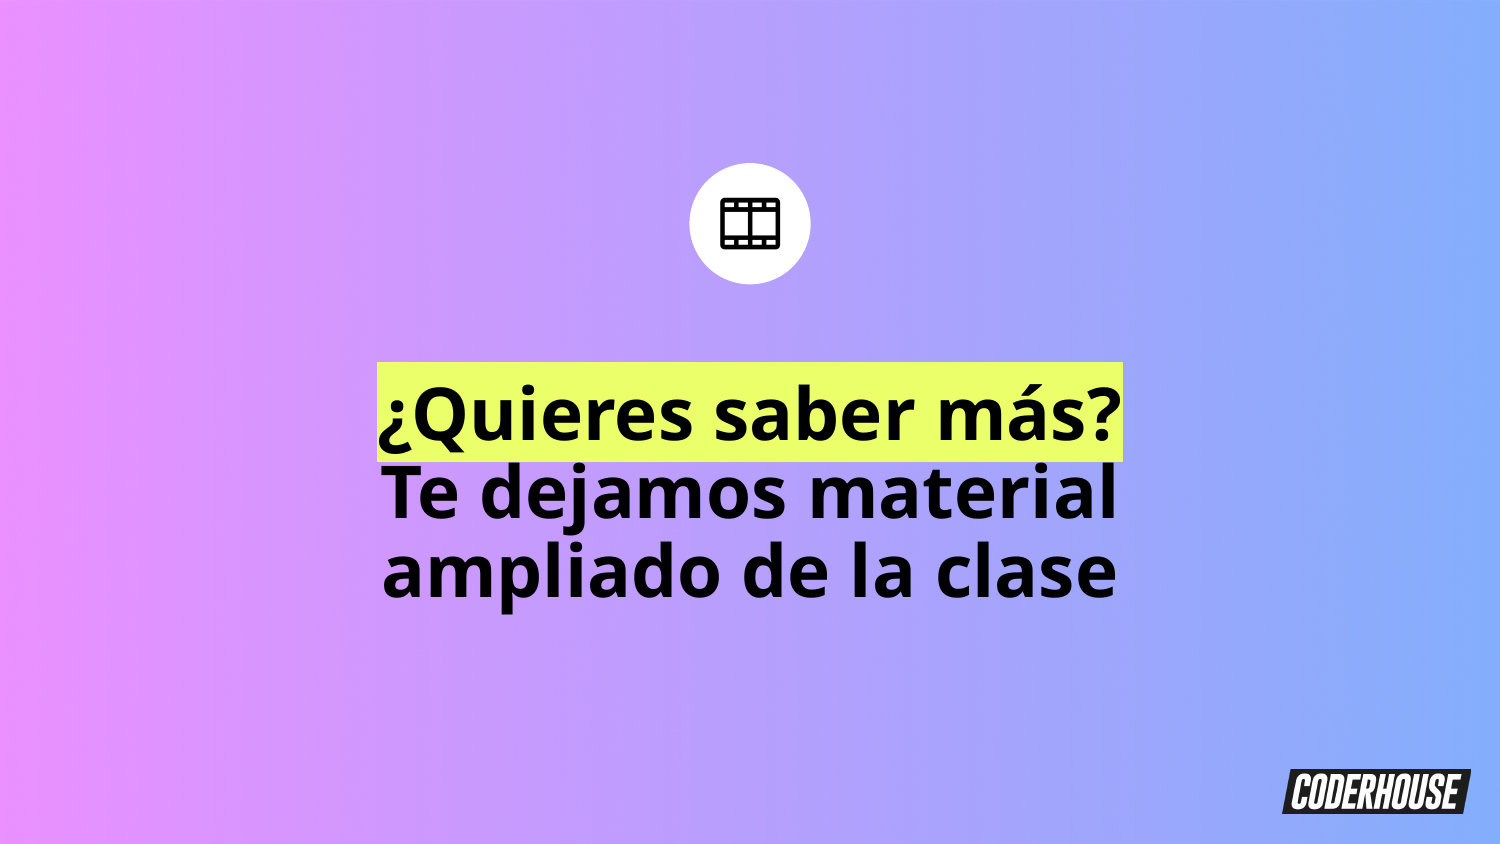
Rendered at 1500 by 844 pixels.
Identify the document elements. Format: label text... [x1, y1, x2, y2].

picture [0, 0, 1500, 844]
text_box ¿Quieres saber más? Te dejamos material ampliado de la clase [239, 362, 1261, 629]
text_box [689, 162, 811, 285]
